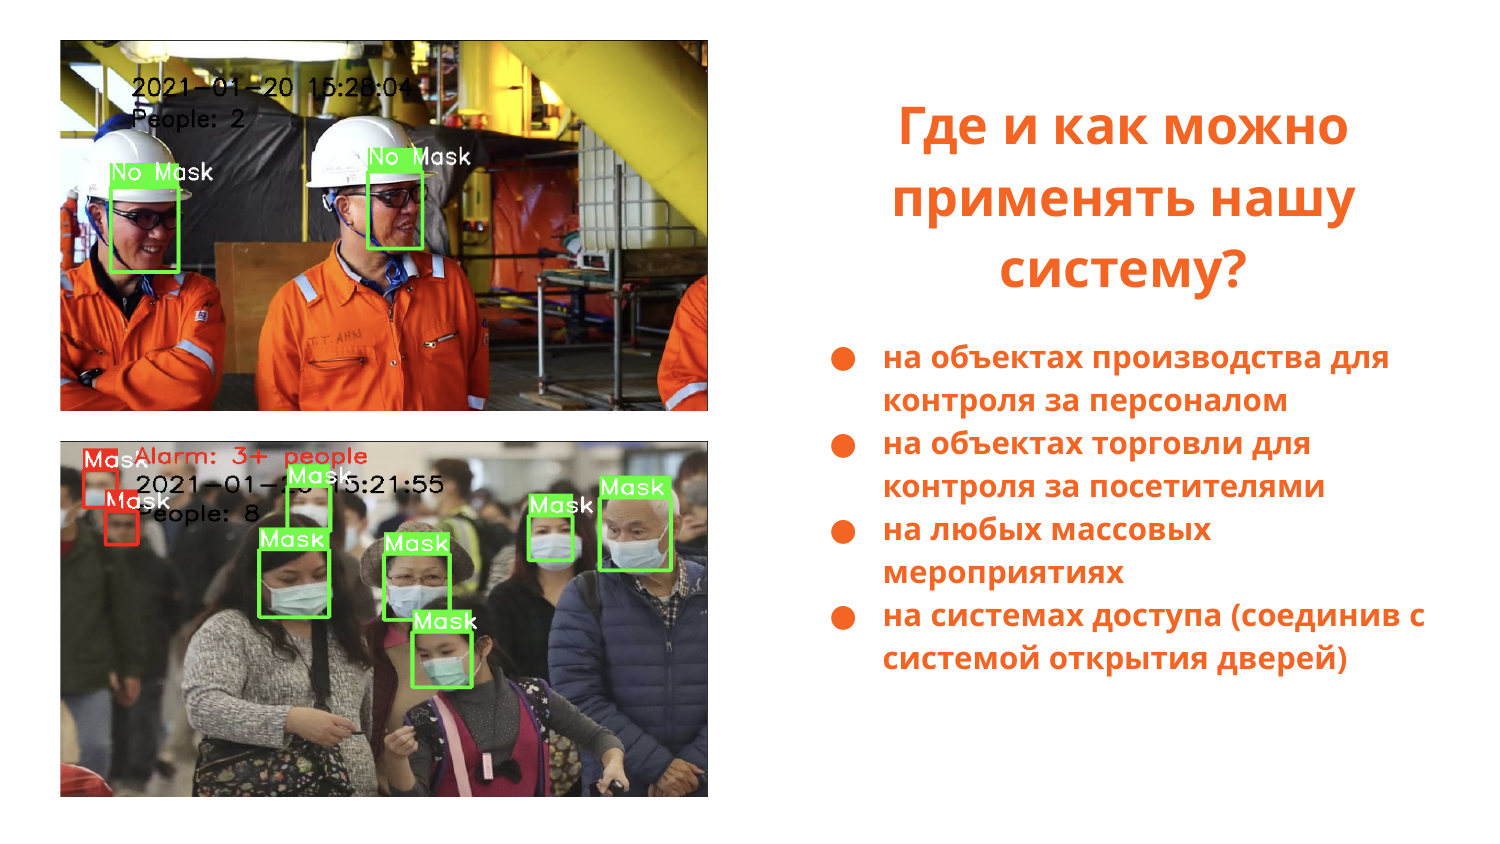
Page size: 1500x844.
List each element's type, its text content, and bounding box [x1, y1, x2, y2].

picture [59, 32, 712, 412]
list Где и как можно применять нашу систему? на объектах производства для контроля за персоналом на объектах торговли для контроля за посетителями на любых массовых мероприятиях на системах доступа (соединив с системой открытия дверей) [792, 160, 1455, 683]
picture [59, 434, 712, 797]
